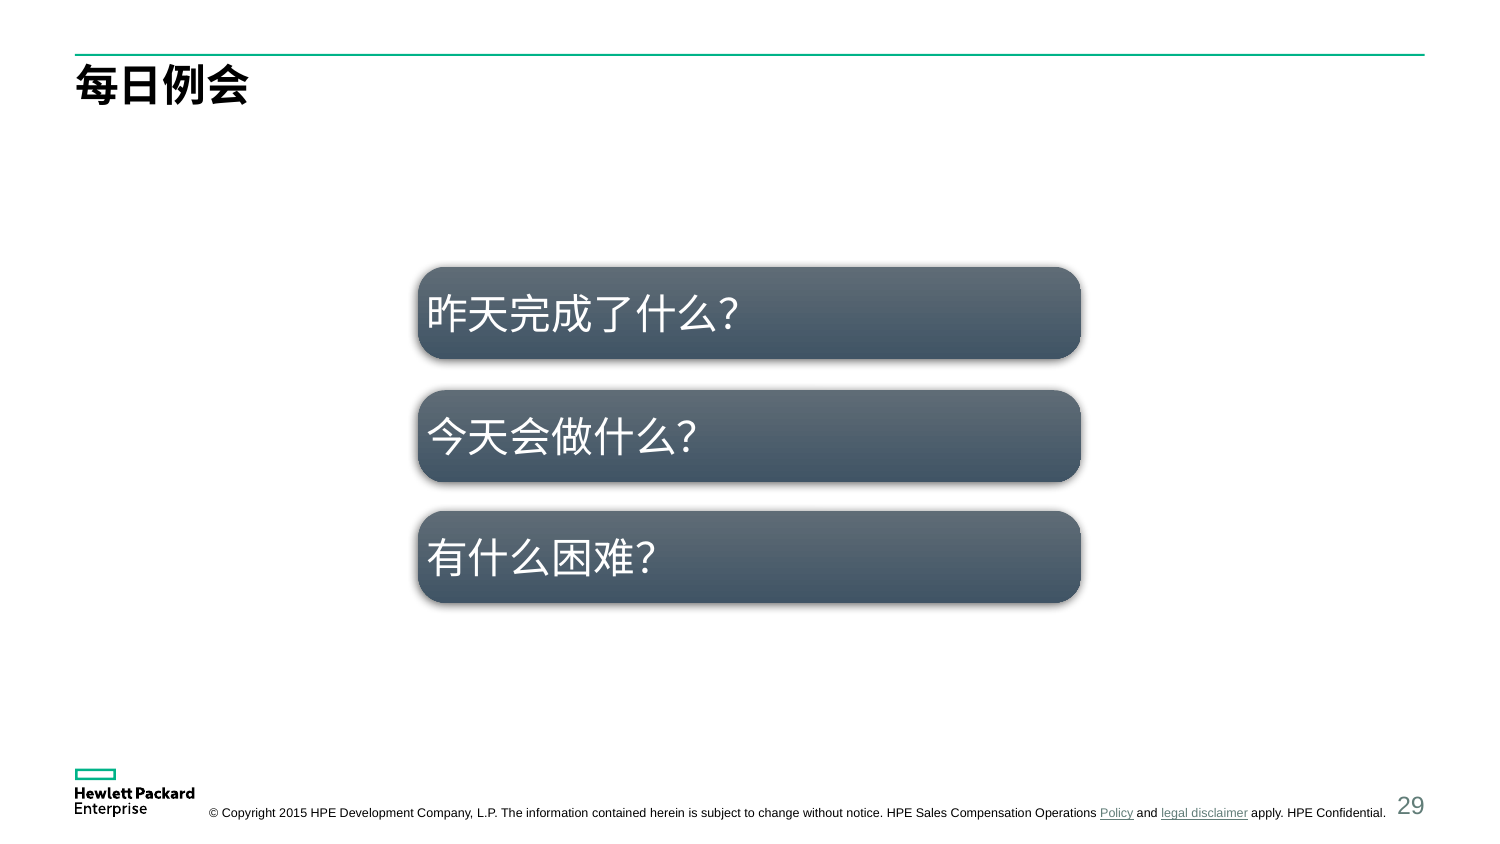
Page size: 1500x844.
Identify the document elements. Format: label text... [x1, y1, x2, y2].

slide_number 29 [1359, 791, 1425, 820]
title 每日例会 [75, 63, 1425, 169]
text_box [418, 266, 1082, 603]
